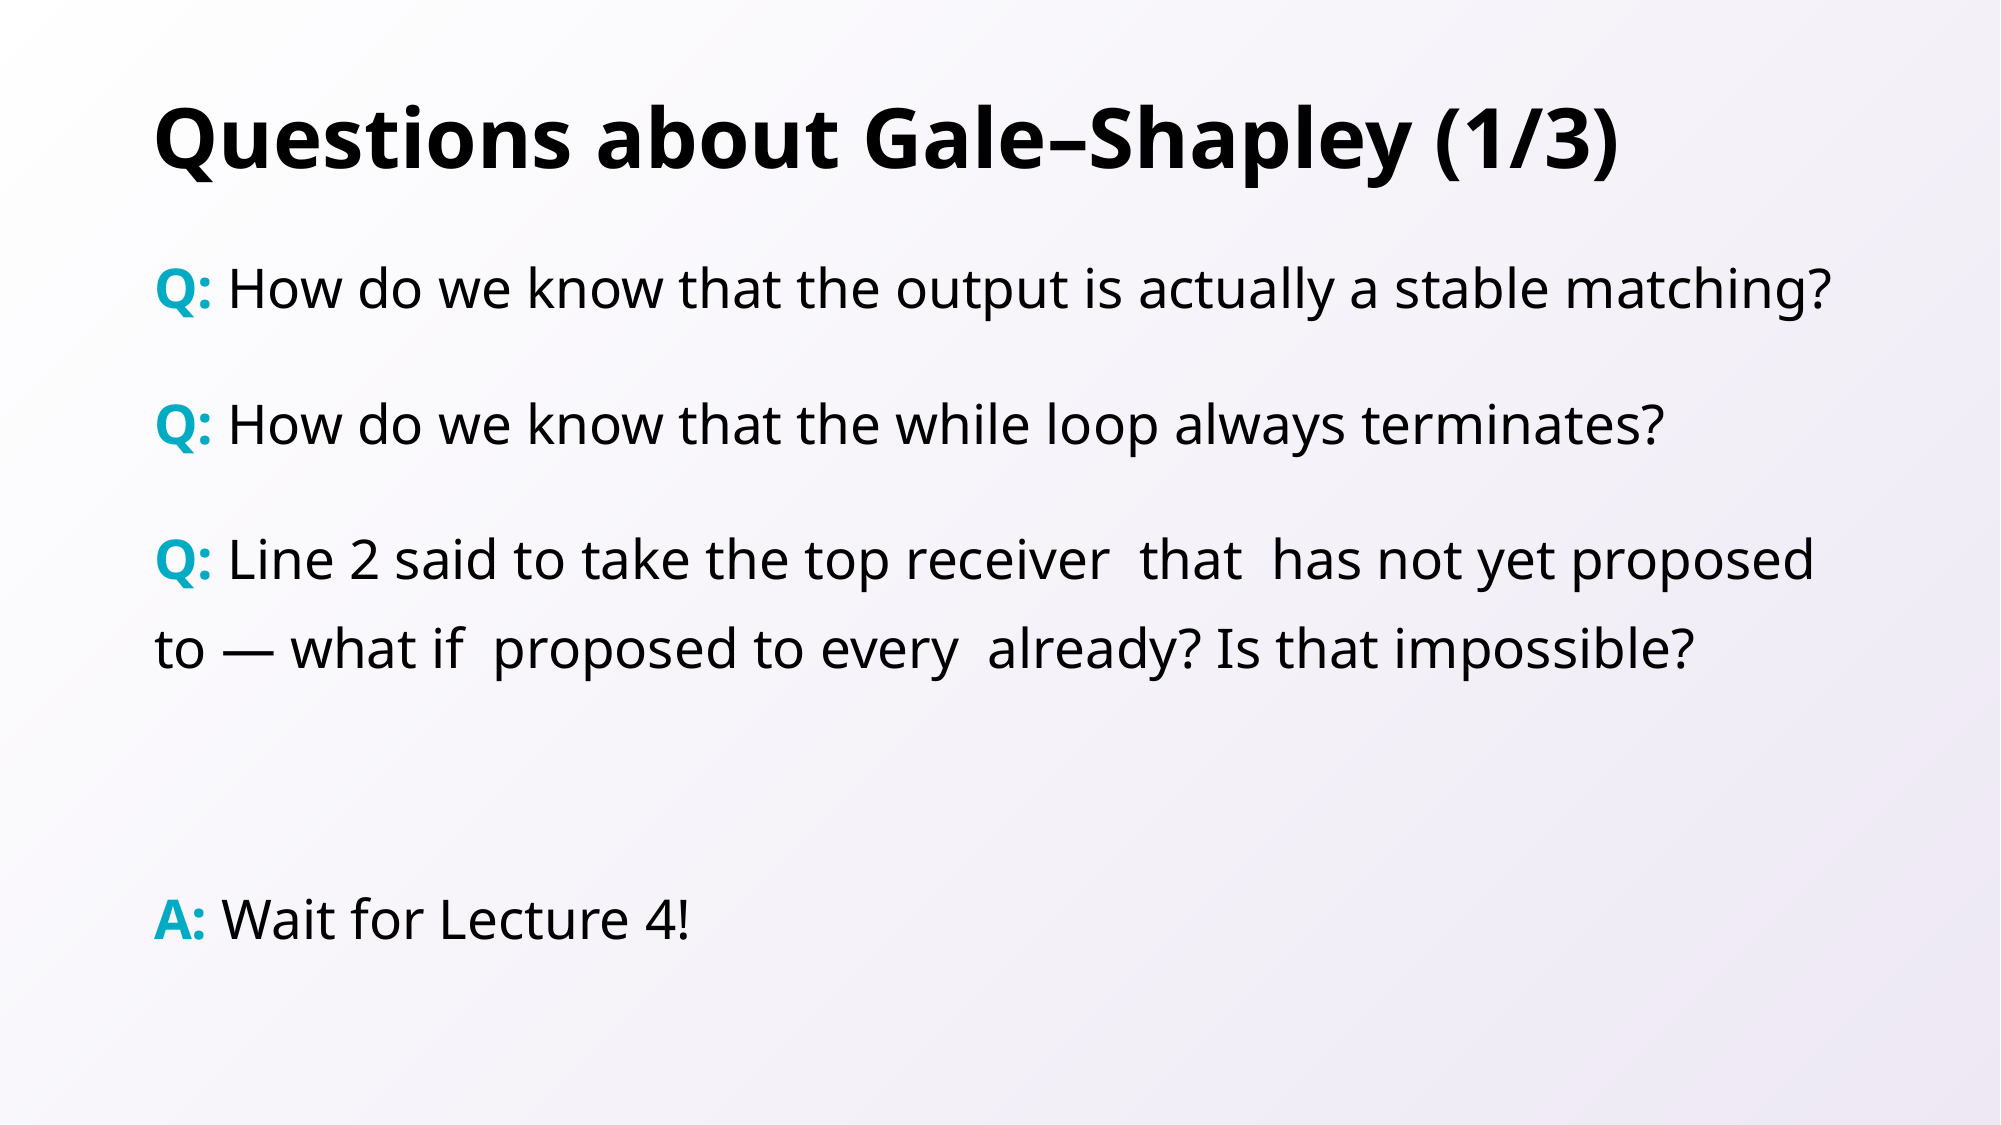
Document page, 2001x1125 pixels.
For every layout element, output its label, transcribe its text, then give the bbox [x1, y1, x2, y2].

title Questions about Gale–Shapley (1/3) [137, 59, 1863, 224]
